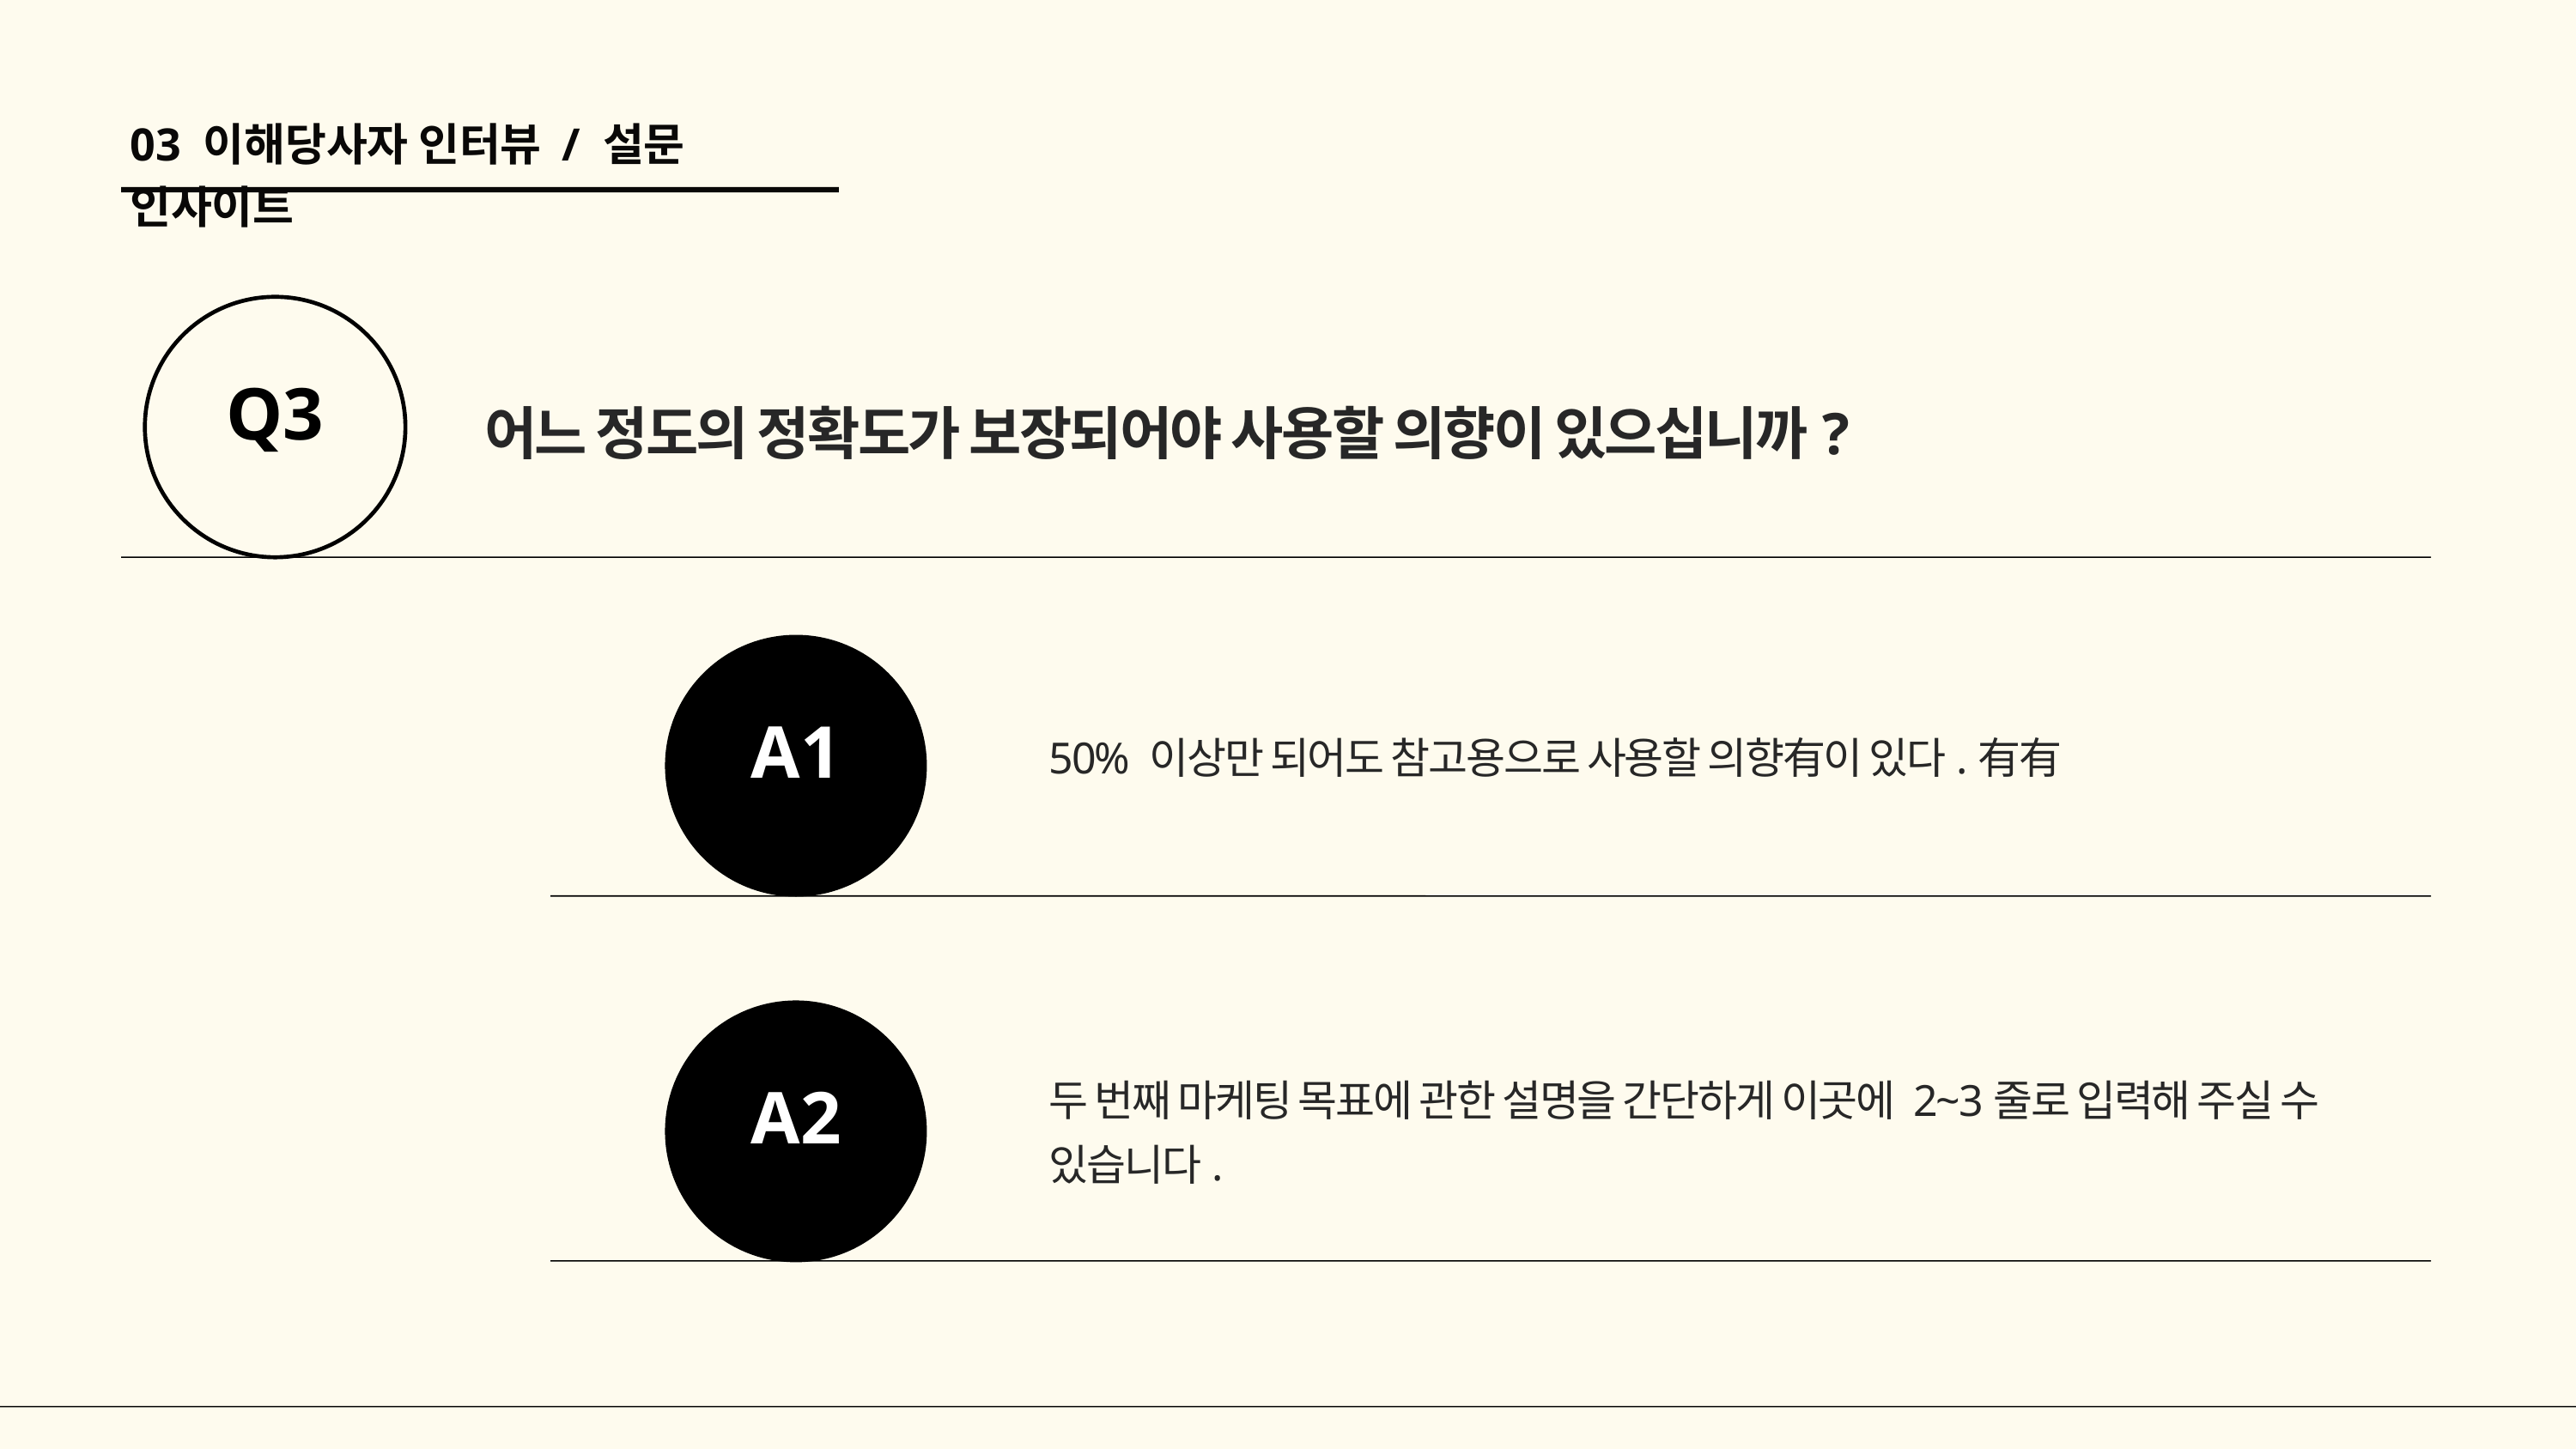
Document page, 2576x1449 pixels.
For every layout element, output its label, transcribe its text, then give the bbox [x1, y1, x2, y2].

text_box 두 번째 마케팅 목표에 관한 설명을 간단하게 이곳에 2~3줄로 입력해 주실 수 있습니다. [1048, 1060, 2377, 1190]
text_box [144, 296, 406, 558]
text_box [665, 1000, 927, 1262]
text_box 어느 정도의 정확도가 보장되어야 사용할 의향이 있으십니까? [484, 379, 2377, 466]
text_box 03 이해당사자 인터뷰 / 설문 인사이트 [130, 107, 839, 233]
text_box 50% 이상만 되어도 참고용으로 사용할 의향有이 있다.有有 [1048, 718, 2377, 783]
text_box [665, 635, 927, 896]
